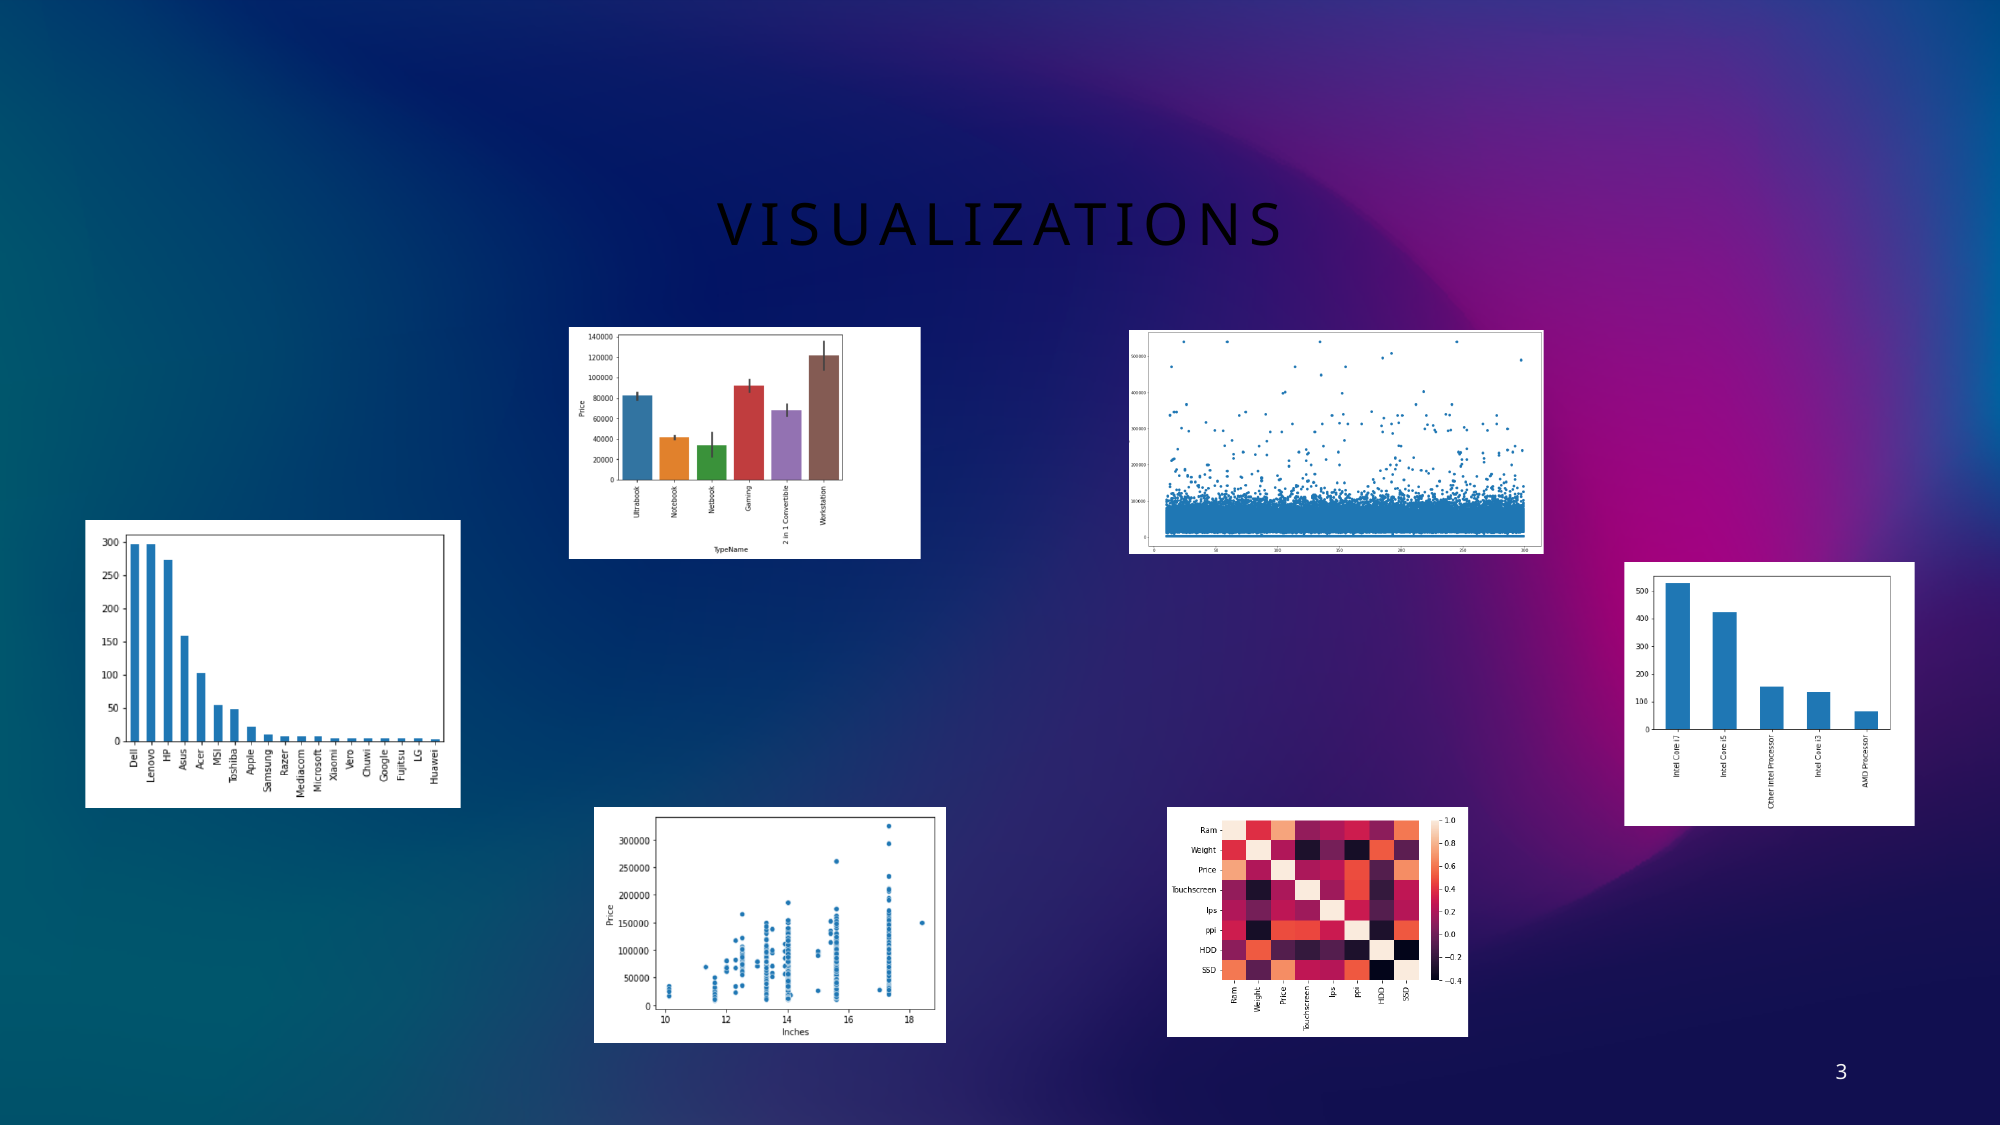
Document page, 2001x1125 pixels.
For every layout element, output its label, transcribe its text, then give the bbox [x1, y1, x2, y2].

title Visualizations [402, 162, 1598, 266]
picture [0, 0, 2000, 1125]
slide_number 3 [1412, 1042, 1863, 1103]
